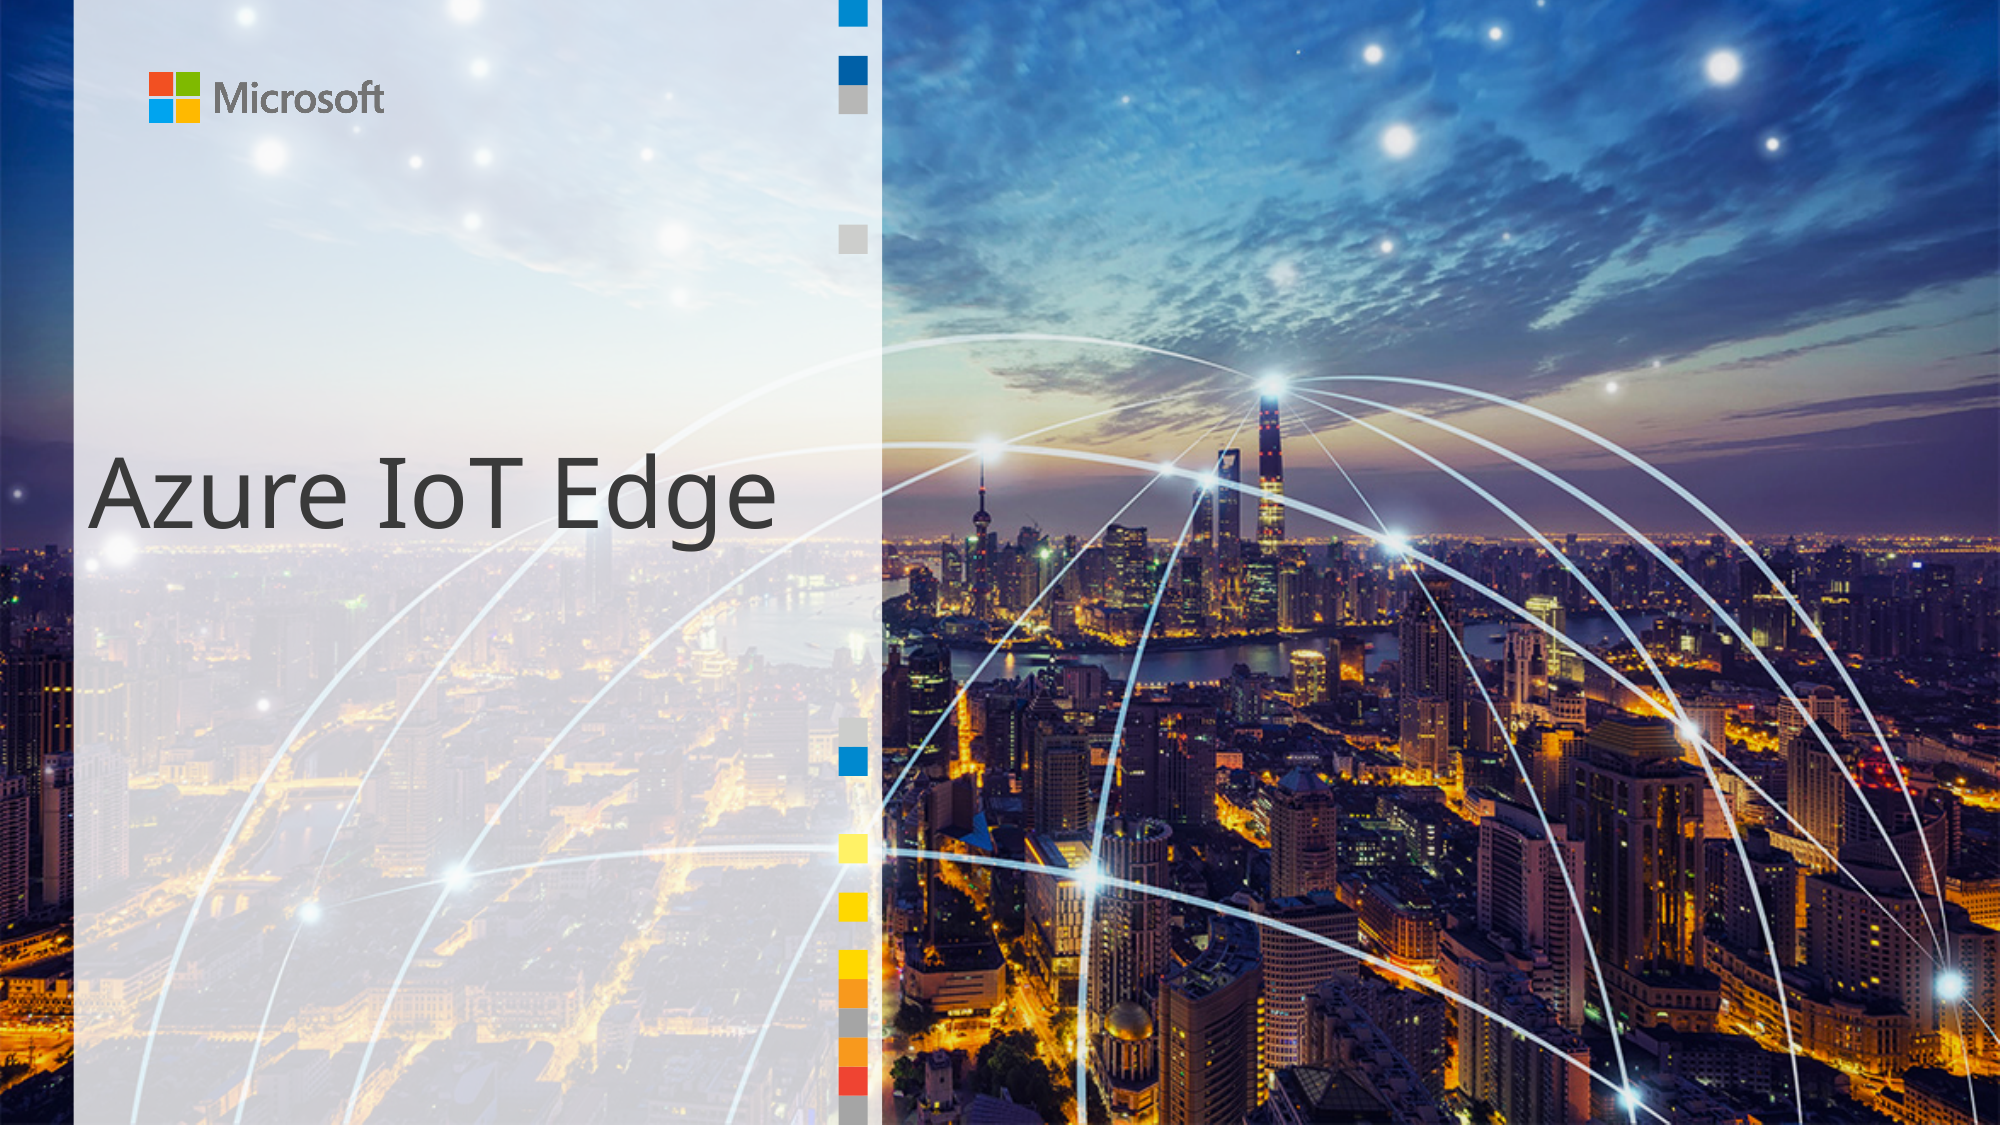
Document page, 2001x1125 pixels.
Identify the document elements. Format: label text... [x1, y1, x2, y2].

text_box Azure IoT Edge [73, 422, 883, 688]
picture [149, 72, 384, 123]
picture [883, 0, 2000, 1125]
picture [0, 0, 73, 1125]
